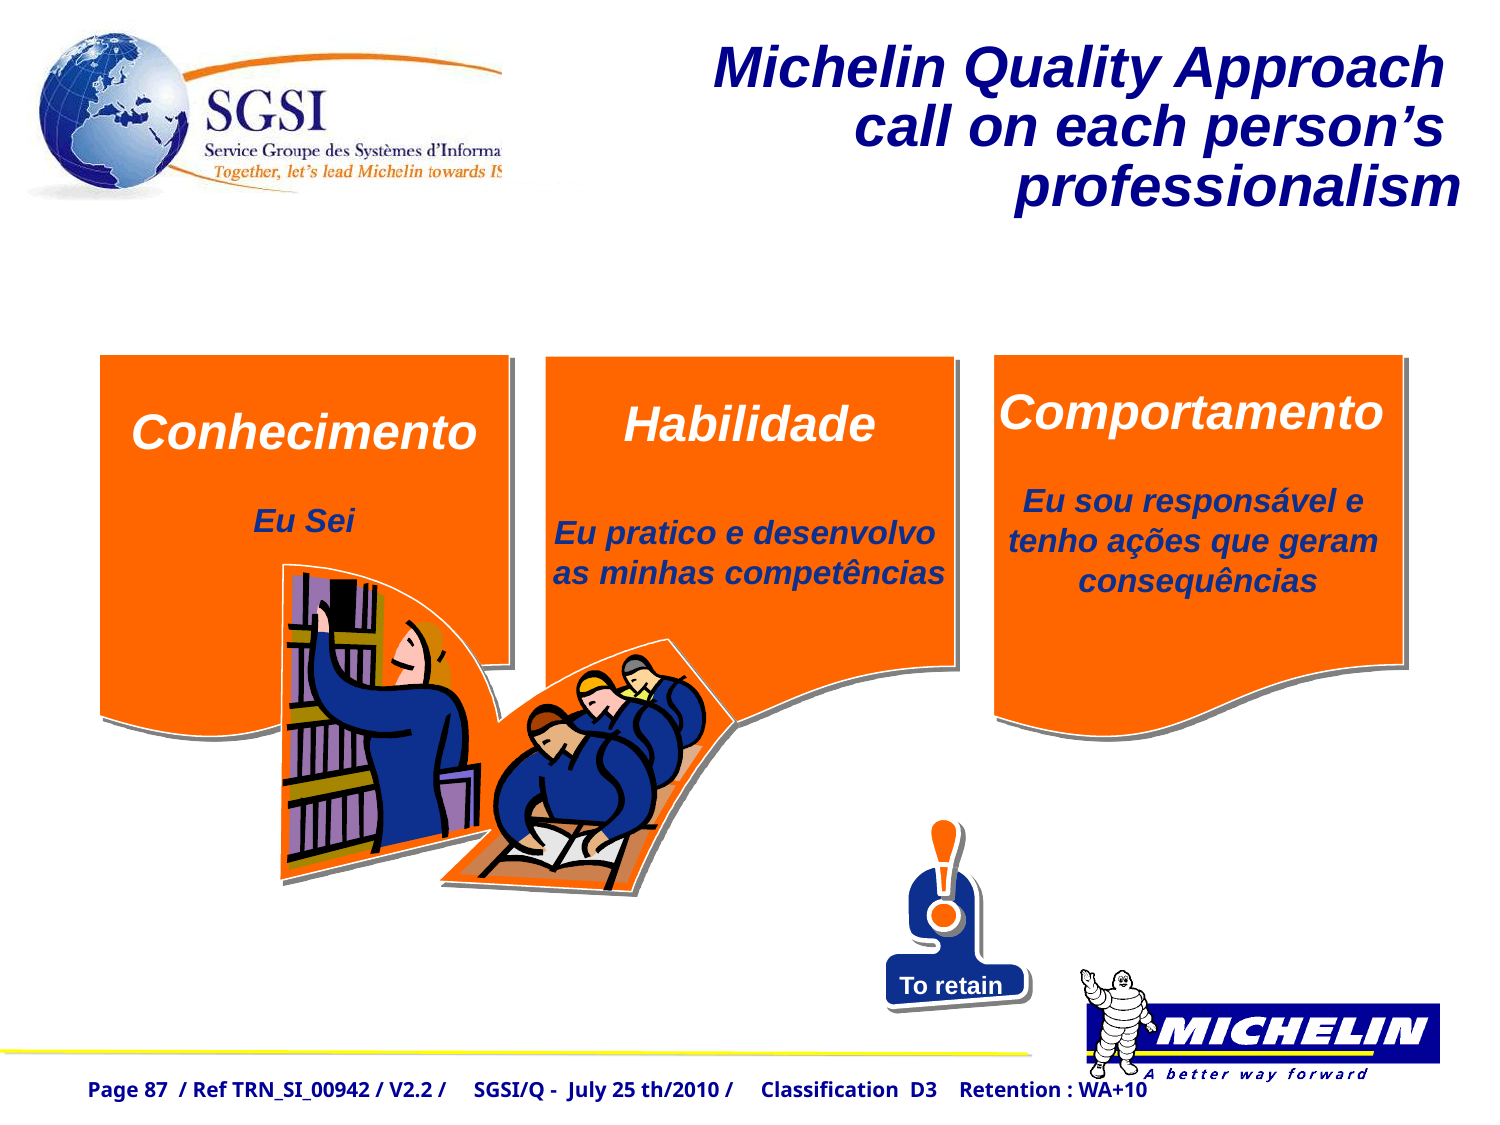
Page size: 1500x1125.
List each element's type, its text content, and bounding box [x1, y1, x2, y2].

text_box Comportamento Eu sou responsável e tenho ações que geram consequências [993, 354, 1404, 737]
text_box Conhecimento Eu Sei [99, 354, 510, 737]
text_box Habilidade Eu pratico e desenvolvo as minhas competências [544, 355, 955, 720]
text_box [279, 561, 740, 897]
picture [1027, 944, 1500, 1123]
text_box Michelin Quality Approach call on each person’s professionalism [501, 7, 1478, 183]
picture [27, 20, 598, 201]
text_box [883, 817, 1027, 1007]
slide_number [87, 1076, 1344, 1123]
list [100, 338, 1375, 1004]
picture [1110, 18, 1494, 201]
